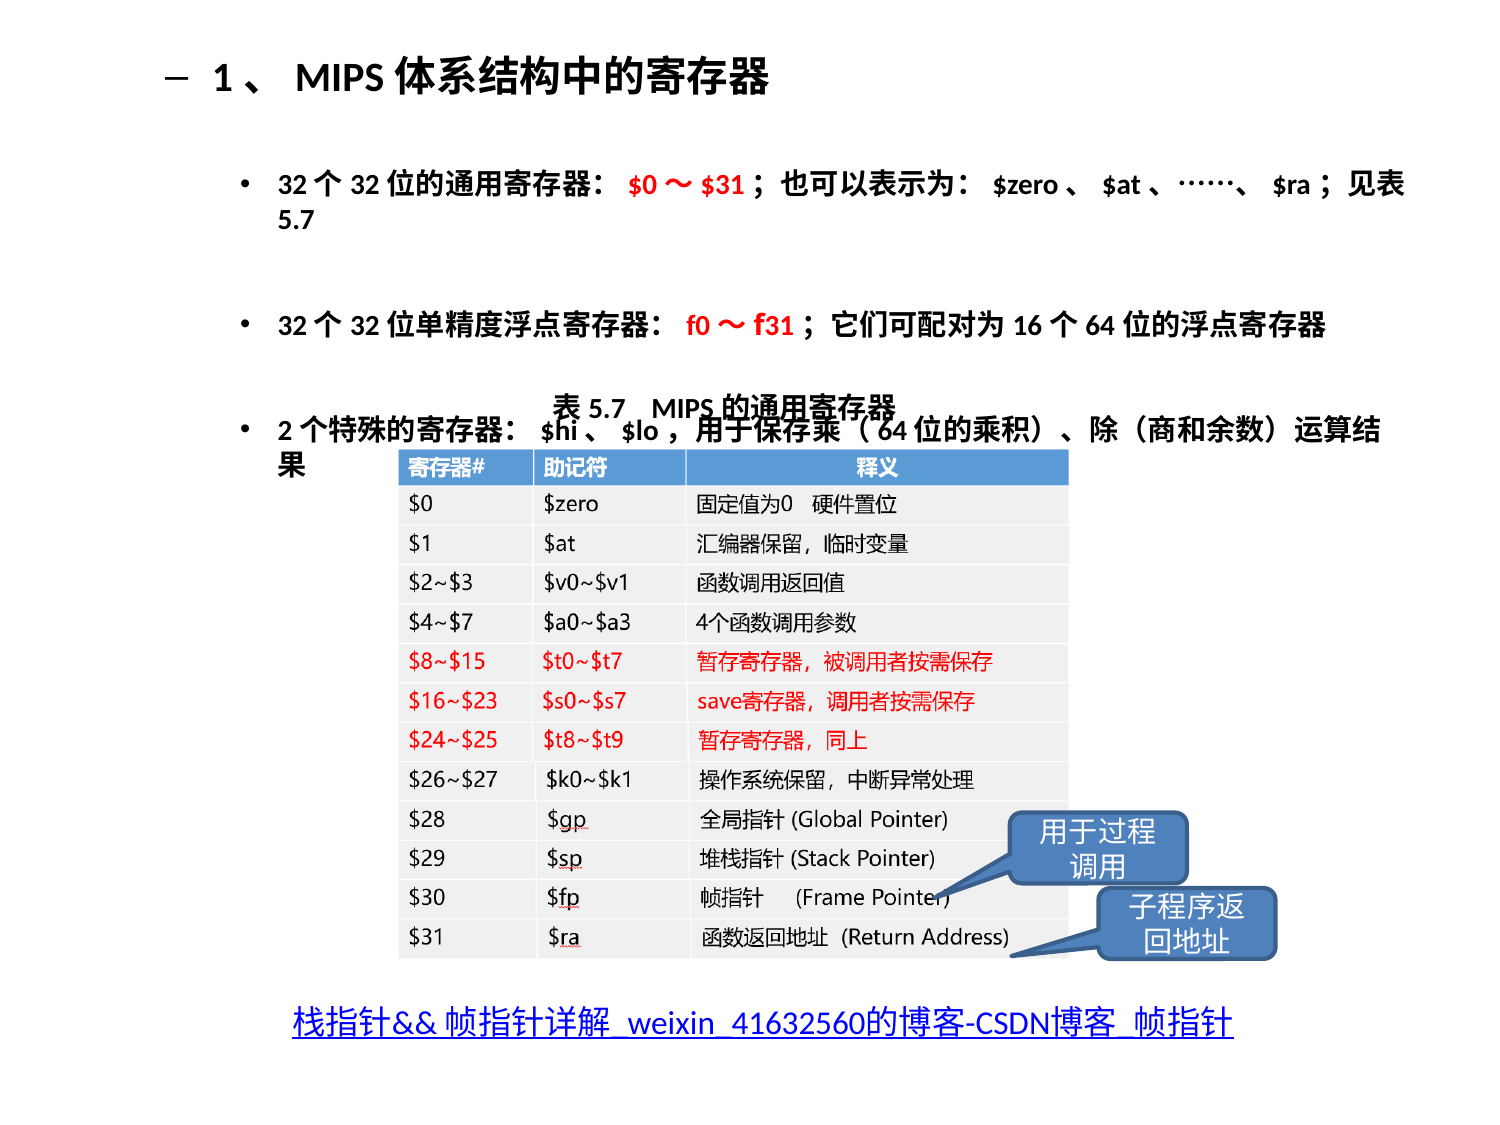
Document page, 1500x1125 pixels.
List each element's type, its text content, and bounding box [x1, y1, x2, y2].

list 1、MIPS体系结构中的寄存器 32个32位的通用寄存器：$0～$31；也可以表示为：$zero、$at、……、$ra；见表5.7 32个32位单精度浮点寄存器：f0～f31；它们可配对为16个64位的浮点寄存器 2个特殊的寄存器：$hi、$lo，用于保存乘（64位的乘积）、除（商和余数）运算结果 [75, 42, 1425, 786]
picture [390, 444, 1078, 967]
text_box 表5.7 MIPS的通用寄存器 [537, 381, 931, 432]
text_box 栈指针&& 帧指针详解_weixin_41632560的博客-CSDN博客_帧指针 [277, 993, 1317, 1057]
text_box 子程序返回地址 [1082, 885, 1278, 962]
text_box 用于过程 调用 [1082, 810, 1190, 886]
